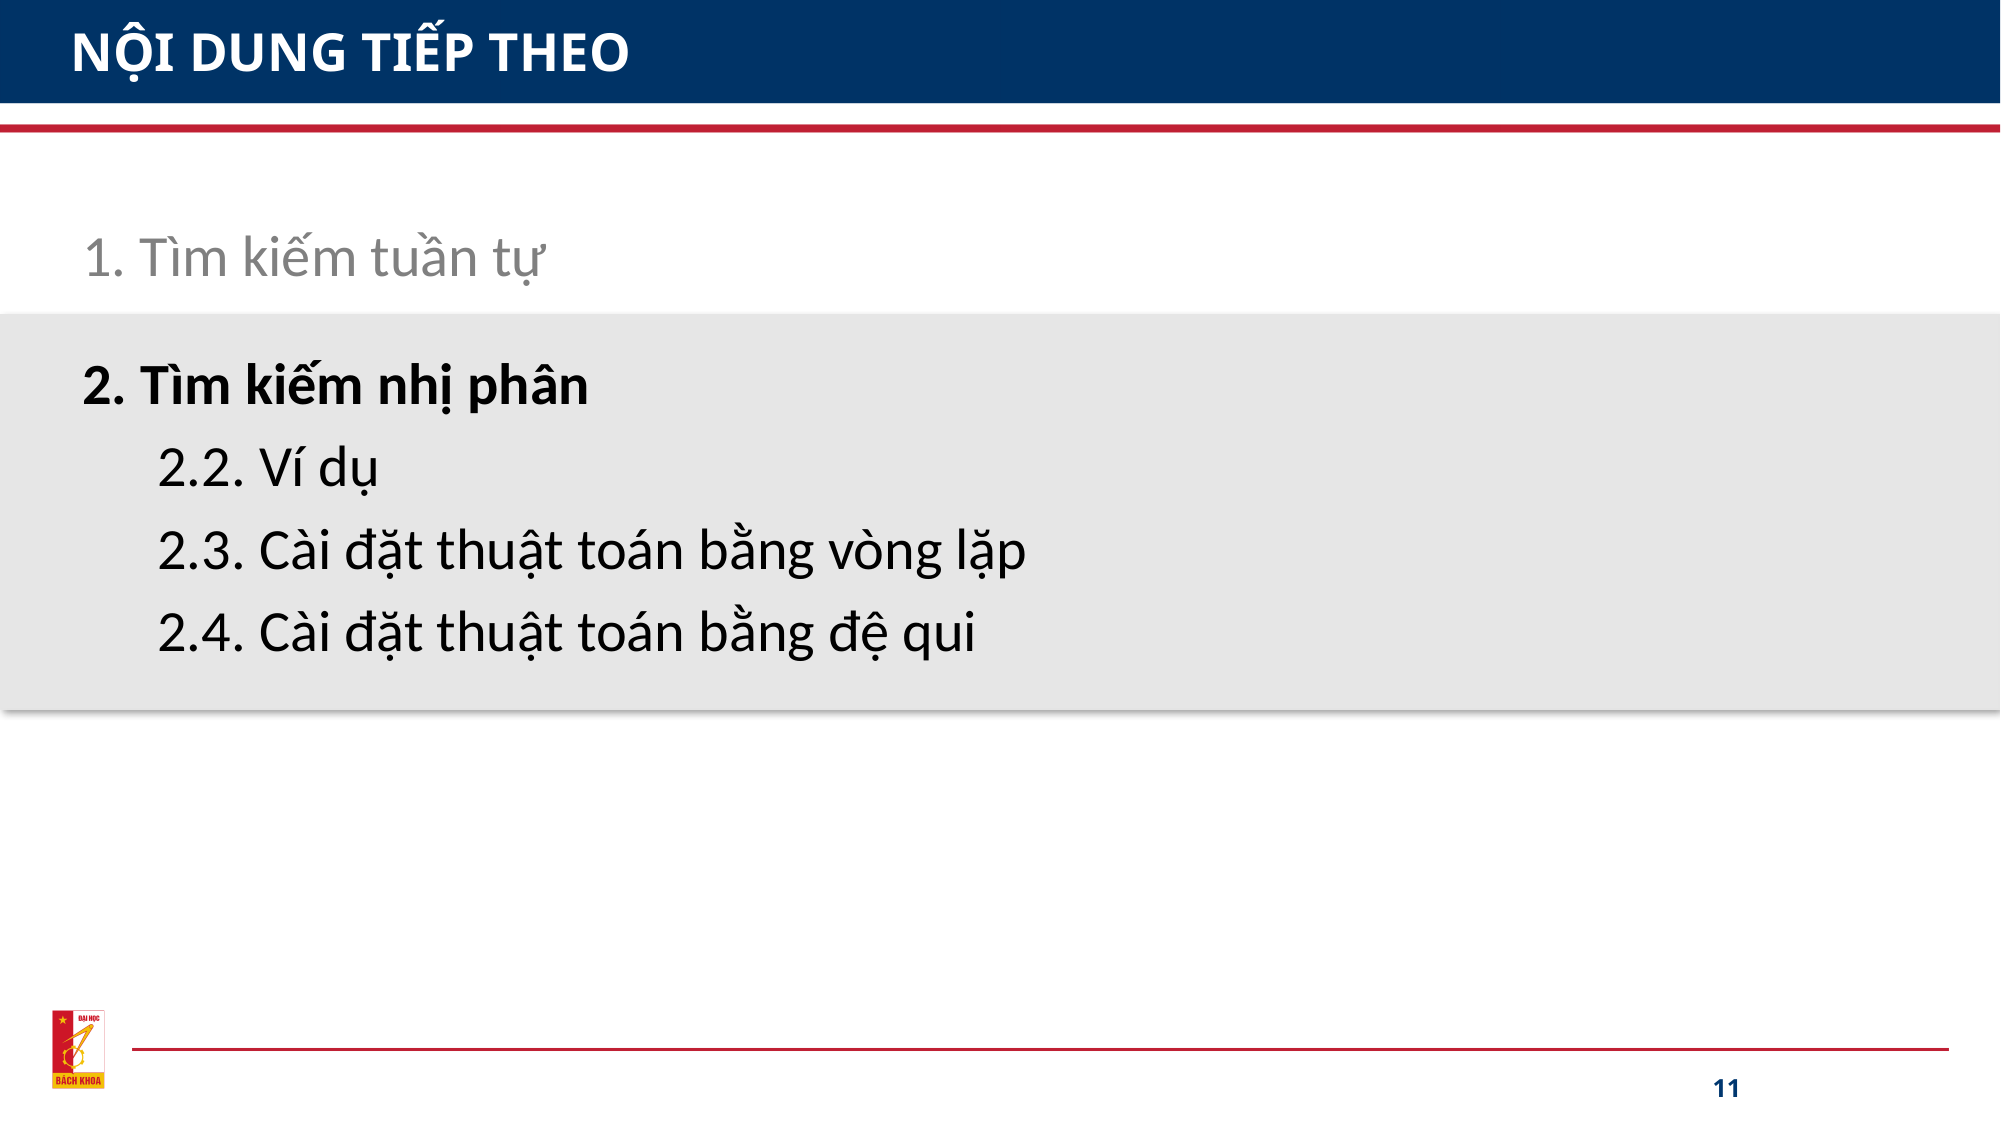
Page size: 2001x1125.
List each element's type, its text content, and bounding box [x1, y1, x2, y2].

text_box 1. Tìm kiếm tuần tự [67, 210, 1793, 315]
picture [0, 0, 2001, 1125]
text_box [2, 315, 1998, 708]
slide_number 11 [1502, 1065, 1953, 1125]
title NỘI DUNG TIẾP THEO [55, 18, 1945, 90]
text_box 2. Tìm kiếm nhị phân 2.2. Ví dụ 2.3. Cài đặt thuật toán bằng vòng lặp 2.4. Cài đặt thuật toán bằng đệ qui [67, 338, 1793, 584]
